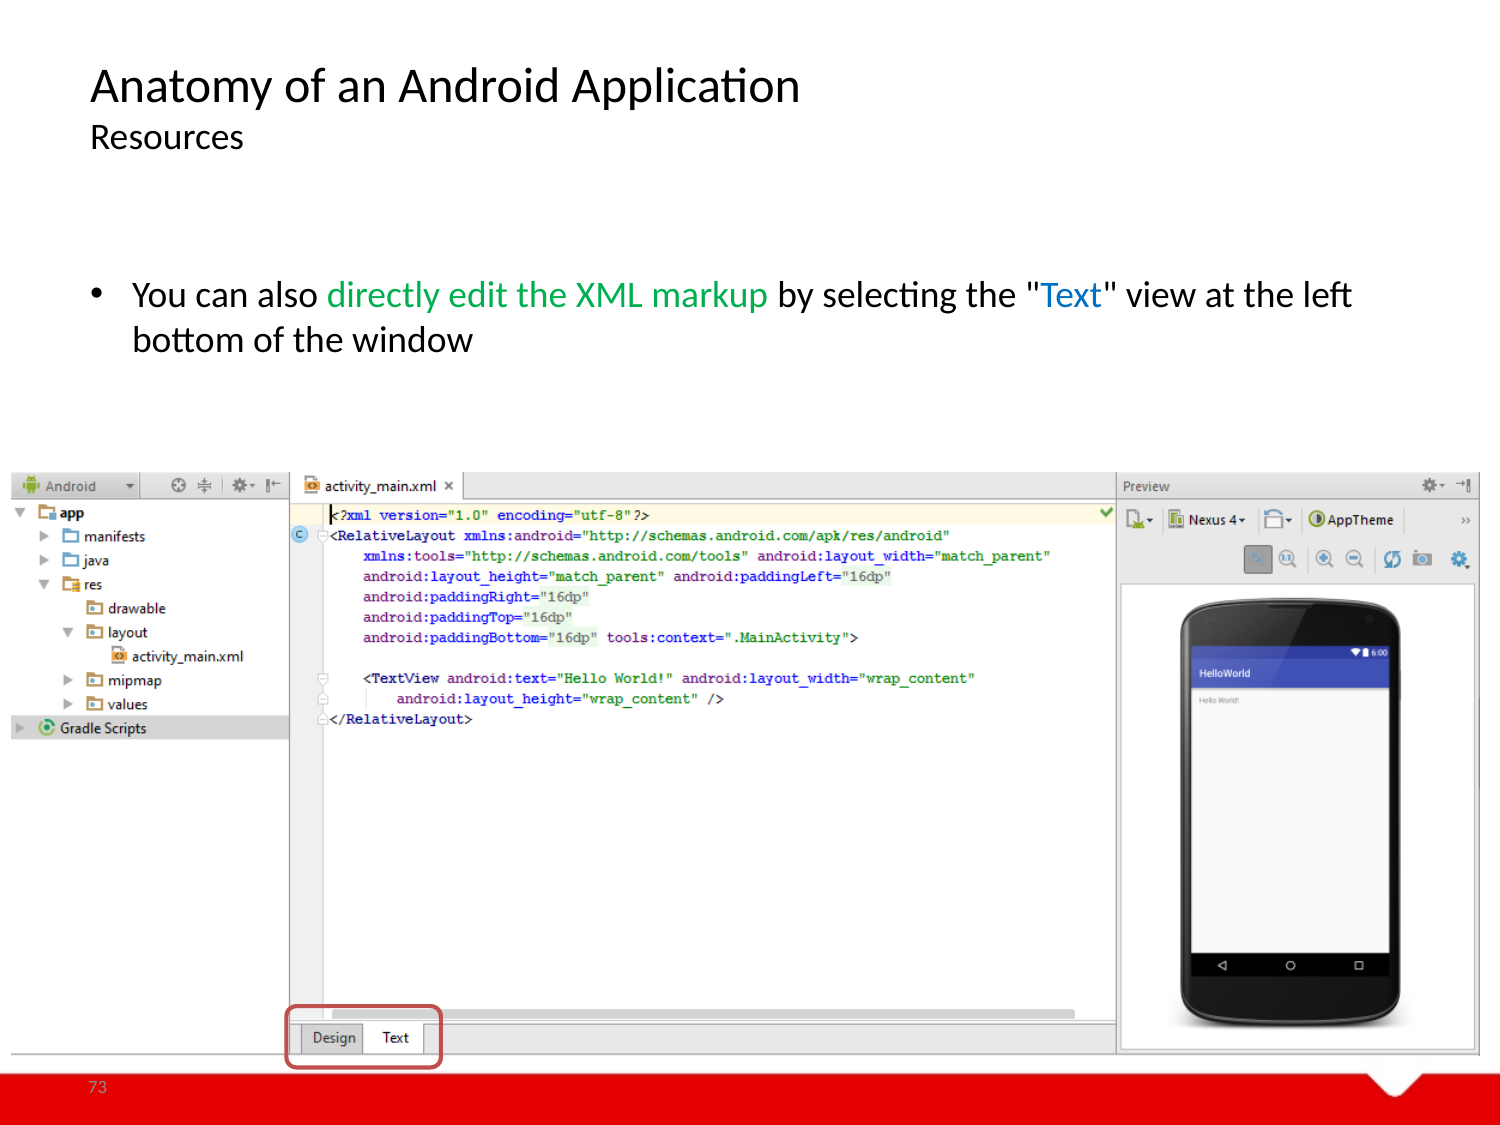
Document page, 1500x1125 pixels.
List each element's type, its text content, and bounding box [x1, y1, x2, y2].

picture [0, 0, 1500, 1125]
slide_number 73 [73, 1065, 153, 1116]
text_box [287, 1065, 441, 1070]
list You can also directly edit the XML markup by selecting the "Text" view at the left bottom of the window [75, 262, 1425, 471]
title Anatomy of an Android Application Resources [75, 45, 1425, 233]
